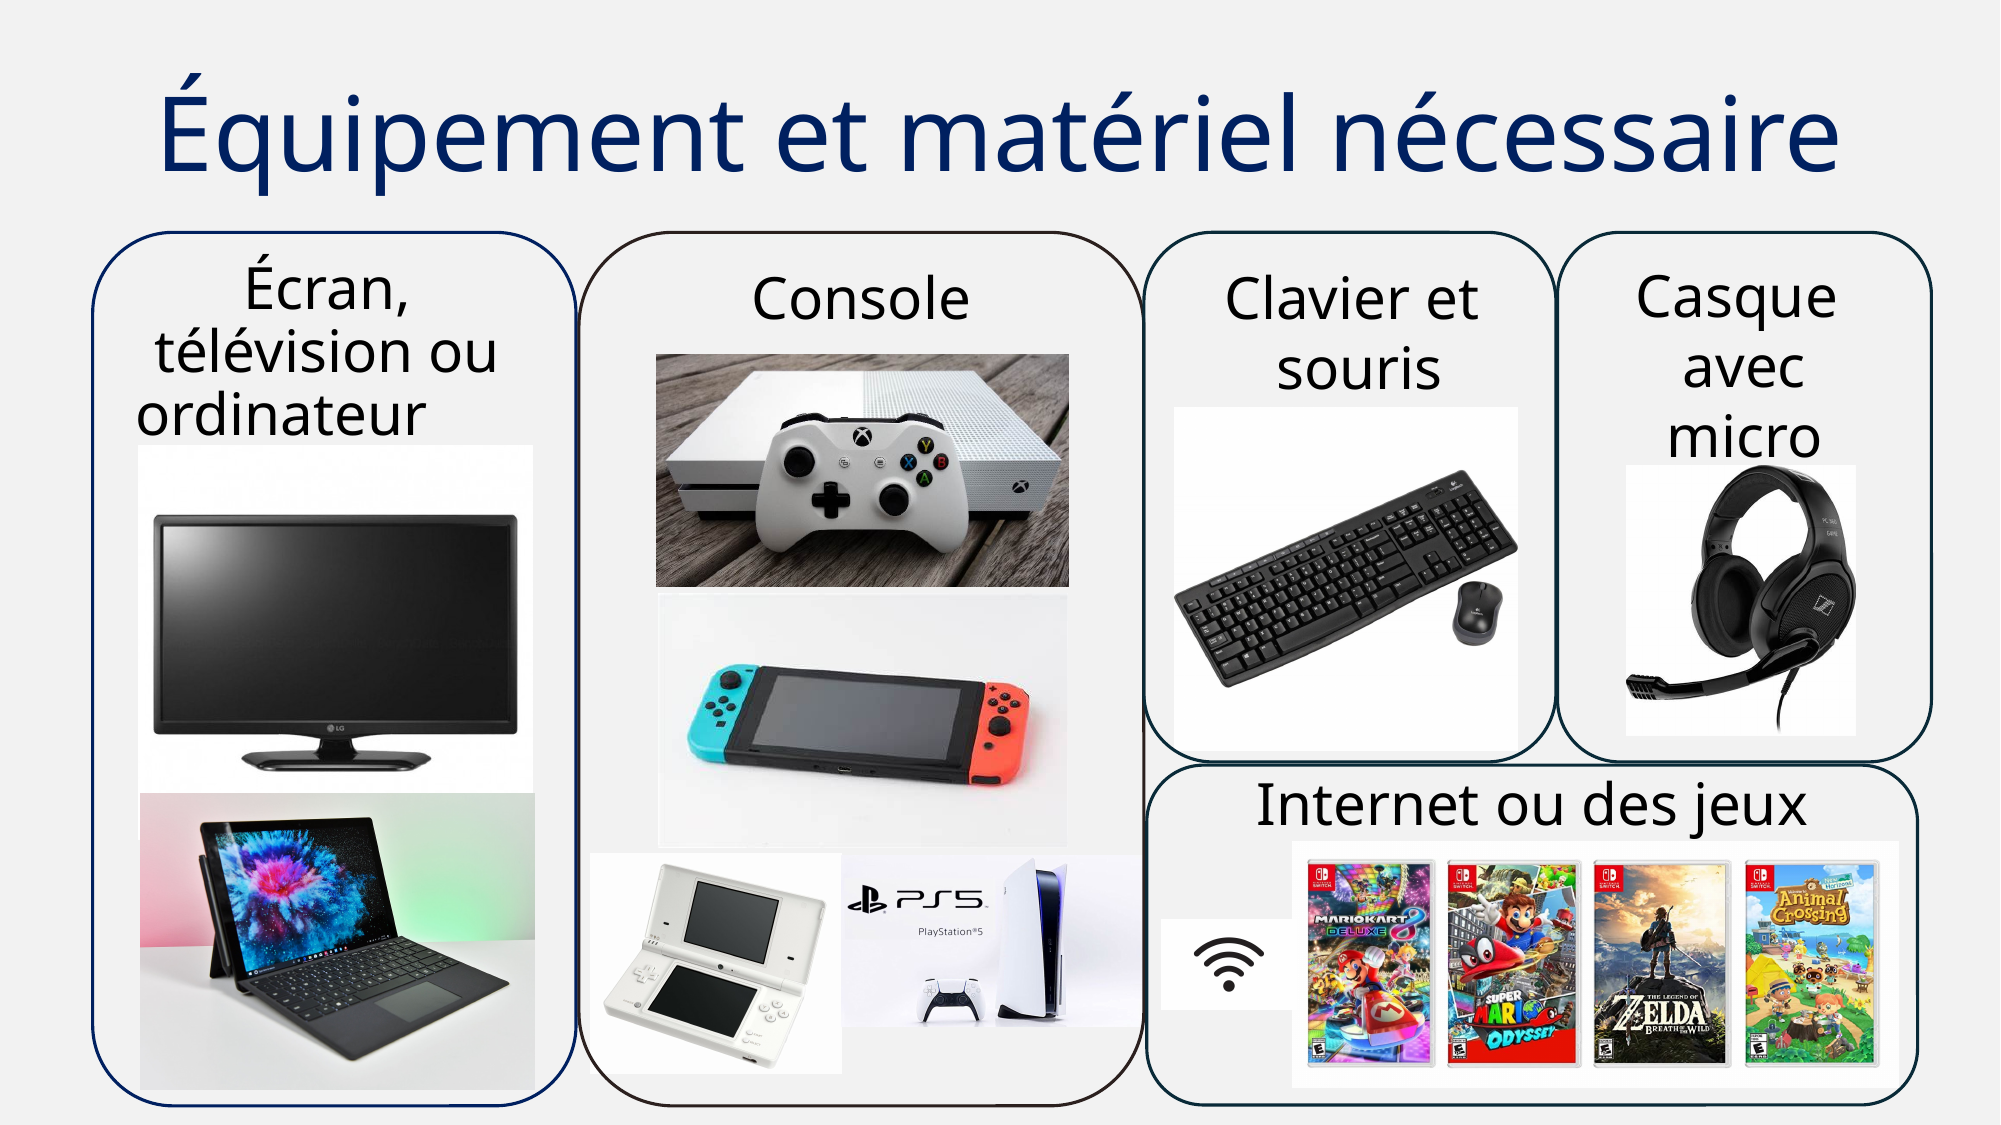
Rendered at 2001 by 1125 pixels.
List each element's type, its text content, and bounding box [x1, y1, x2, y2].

picture [1174, 407, 1519, 752]
picture [658, 592, 1068, 848]
text_box [1555, 230, 1934, 764]
text_box [91, 230, 578, 1108]
text_box [1142, 230, 1556, 763]
picture [1625, 465, 1857, 736]
text_box [600, 1028, 1144, 1108]
title Équipement et matériel nécessaire [0, 0, 2000, 202]
picture [655, 354, 1069, 588]
picture [1161, 841, 1899, 1089]
text_box [1145, 763, 1920, 1107]
picture [589, 852, 1146, 1074]
picture [138, 444, 536, 1090]
text_box [577, 230, 1146, 1058]
text_box Internet ou des jeux [1502, 759, 1606, 763]
